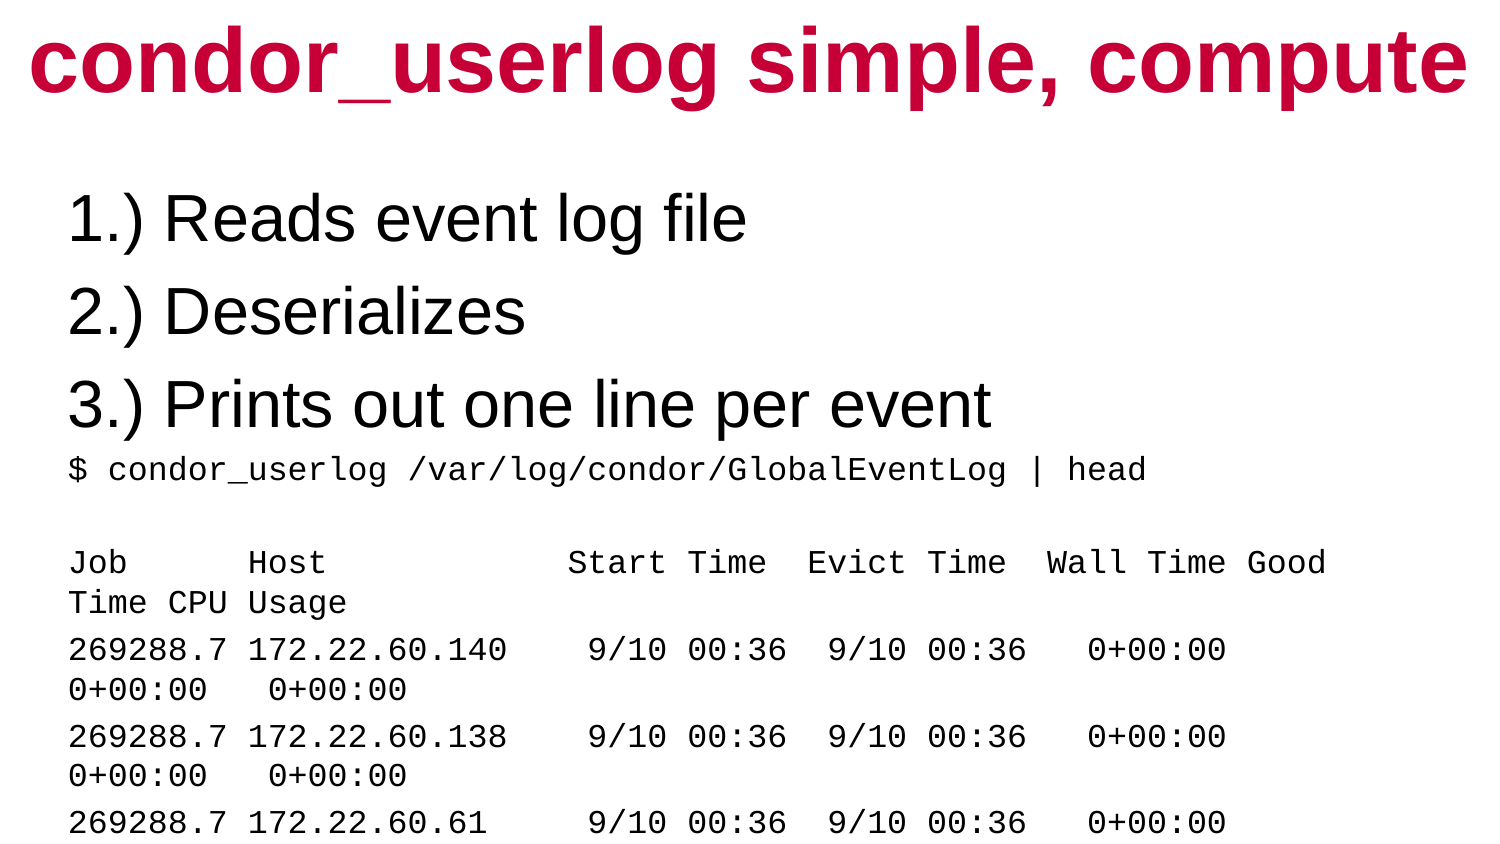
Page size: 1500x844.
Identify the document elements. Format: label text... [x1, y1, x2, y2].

title condor_userlog simple, compute [0, 0, 1500, 113]
list 1.) Reads event log file 2.) Deserializes 3.) Prints out one line per event $ condor_userlog /var/log/condor/GlobalEventLog | head Job Host Start Time Evict Time Wall Time Good Time CPU Usage 269288.7 172.22.60.140 9/10 00:36 9/10 00:36 0+00:00 0+00:00 0+00:00 269288.7 172.22.60.138 9/10 00:36 9/10 00:36 0+00:00 0+00:00 0+00:00 269288.7 172.22.60.61 9/10 00:36 9/10 00:36 0+00:00 0+00:00 0+00:00 [52, 166, 1431, 687]
